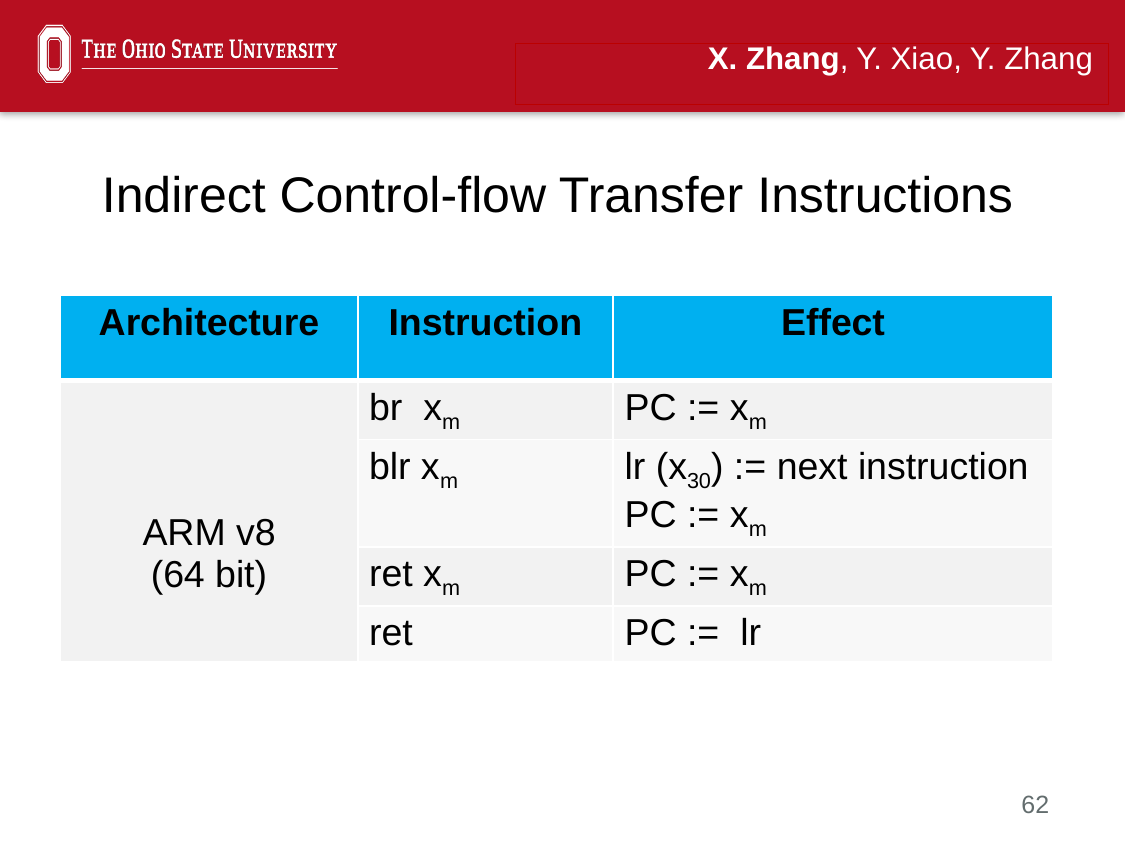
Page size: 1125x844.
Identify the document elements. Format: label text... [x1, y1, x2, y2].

table_cell br xm [359, 383, 612, 439]
table_header Effect [614, 296, 1052, 378]
table_cell PC := xm [614, 383, 1052, 439]
list X. Zhang, Y. Xiao, Y. Zhang [515, 43, 1109, 105]
table_cell blr xm [359, 440, 612, 546]
table_cell PC := lr [614, 607, 1052, 661]
table_cell PC := xm [614, 548, 1052, 605]
table_cell lr (x30) := next instruction PC := xm [614, 440, 1052, 546]
table_cell ARM v8 (64 bit) [61, 383, 357, 661]
table_header Instruction [359, 296, 612, 378]
table_cell ret [359, 607, 612, 661]
table_cell ret xm [359, 548, 612, 605]
picture [37, 24, 338, 83]
text_box Indirect Control-flow Transfer Instructions [62, 155, 1053, 230]
table_header Architecture [61, 296, 357, 378]
